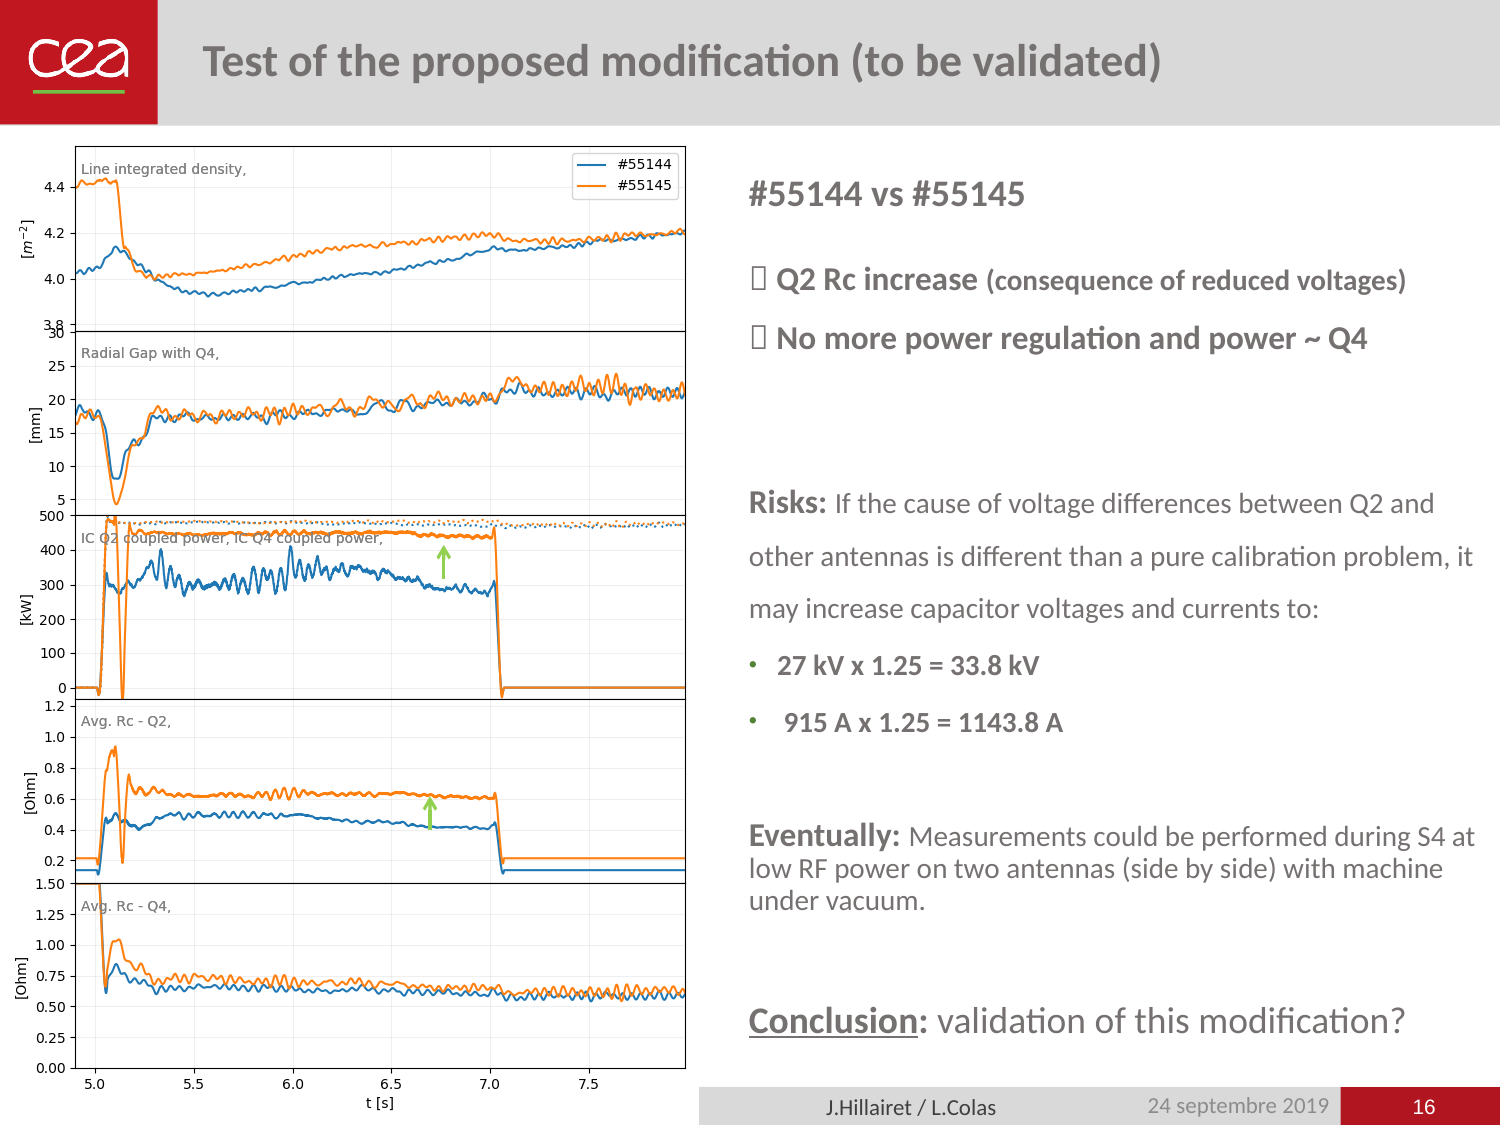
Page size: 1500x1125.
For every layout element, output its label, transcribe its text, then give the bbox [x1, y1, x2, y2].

picture [27, 36, 129, 94]
picture [0, 131, 699, 1125]
list #55144 vs #55145  Q2 Rc increase (consequence of reduced voltages)  No more power regulation and power ~ Q4 Risks: If the cause of voltage differences between Q2 and other antennas is different than a pure calibration problem, it may increase capacitor voltages and currents to: 27 kV x 1.25 = 33.8 kV 915 A x 1.25 = 1143.8 A Eventually: Measurements could be performed during S4 at low RF power on two antennas (side by side) with machine under vacuum. Conclusion: validation of this modification? [727, 163, 1500, 1053]
title Test of the proposed modification (to be validated) [181, 32, 1465, 95]
slide_number 16 [1372, 1093, 1476, 1119]
